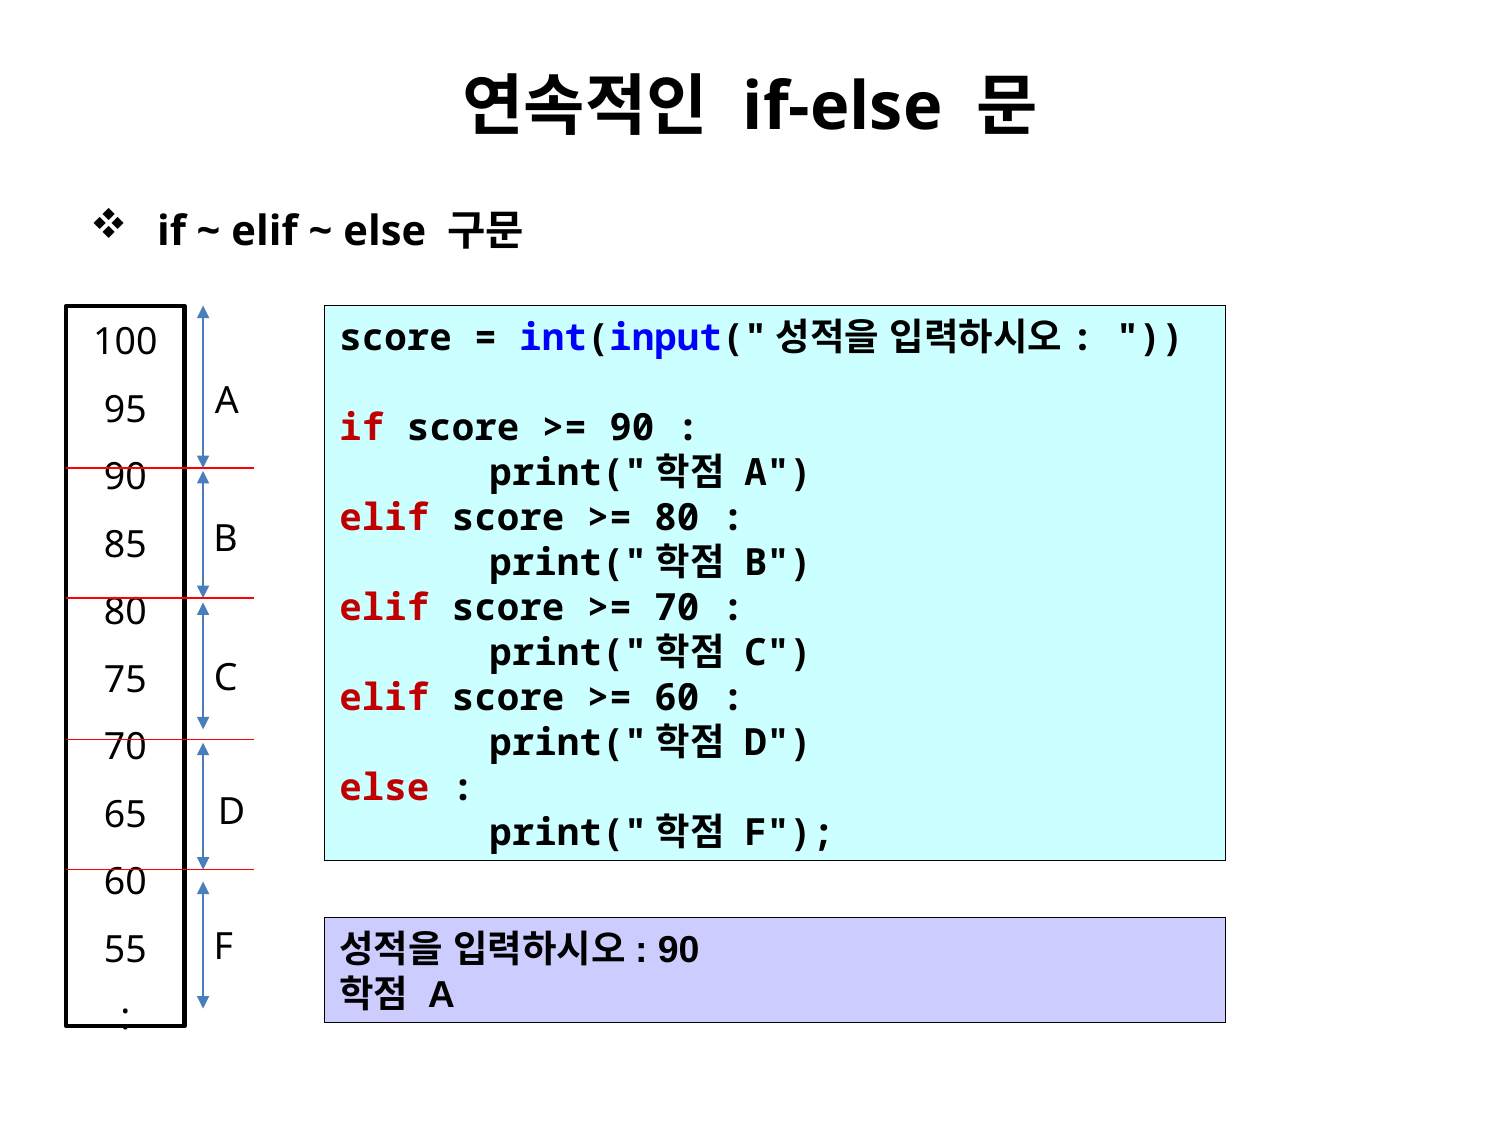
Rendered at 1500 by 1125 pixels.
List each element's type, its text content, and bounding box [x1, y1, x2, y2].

text_box D [207, 779, 261, 840]
text_box A [207, 368, 254, 429]
title 연속적인 if-else 문 [75, 45, 1425, 161]
text_box F [207, 914, 249, 975]
text_box 100 95 90 85 80 75 70 65 60 55 : [64, 304, 187, 1028]
text_box 성적을 입력하시오: 90 학점 A [324, 917, 1226, 1023]
list if ~ elif ~ else 구문 [75, 196, 1425, 1071]
text_box score = int(input("성적을 입력하시오: ")) if score >= 90 : print("학점 A") elif score >= 80 : print("학점 B") elif score >= 70 : print("학점 C") elif score >= 60 : print("학점 D") else : print("학점 F"); [324, 305, 1226, 861]
text_box C [207, 645, 253, 706]
text_box B [207, 506, 253, 567]
